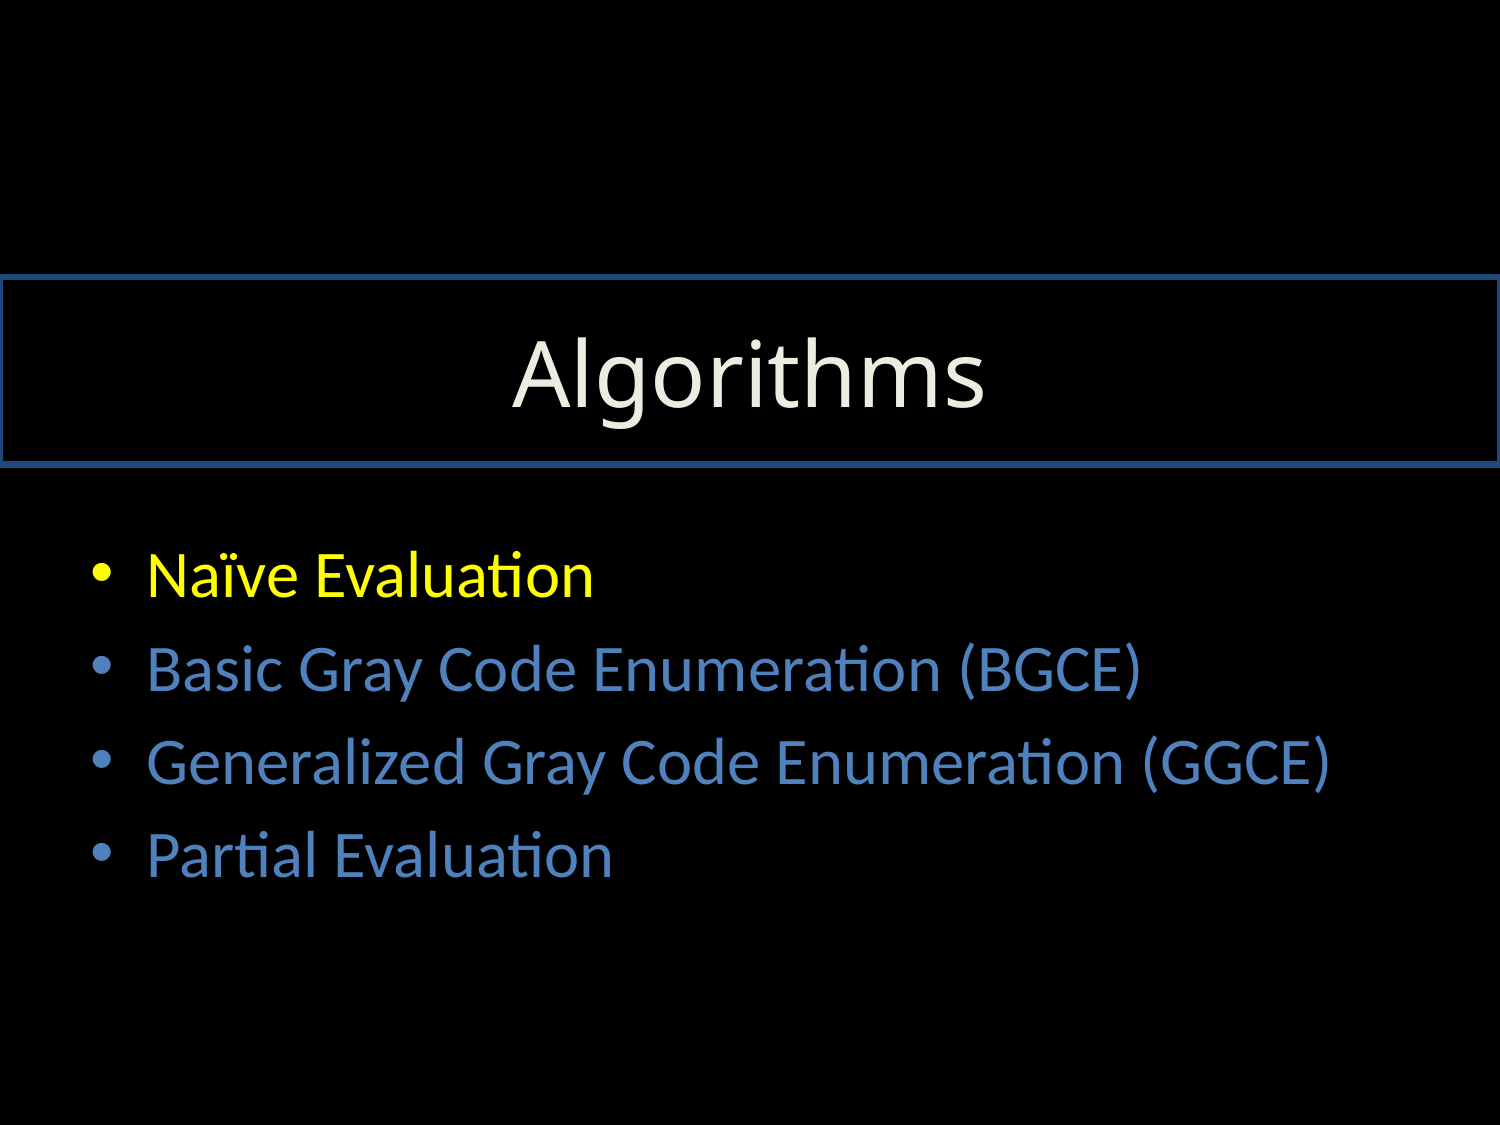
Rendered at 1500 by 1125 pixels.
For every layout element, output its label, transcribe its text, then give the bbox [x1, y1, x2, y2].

title Algorithms [0, 276, 1500, 465]
list Naïve Evaluation Basic Gray Code Enumeration (BGCE) Generalized Gray Code Enumeration (GGCE) Partial Evaluation [75, 523, 1425, 1072]
